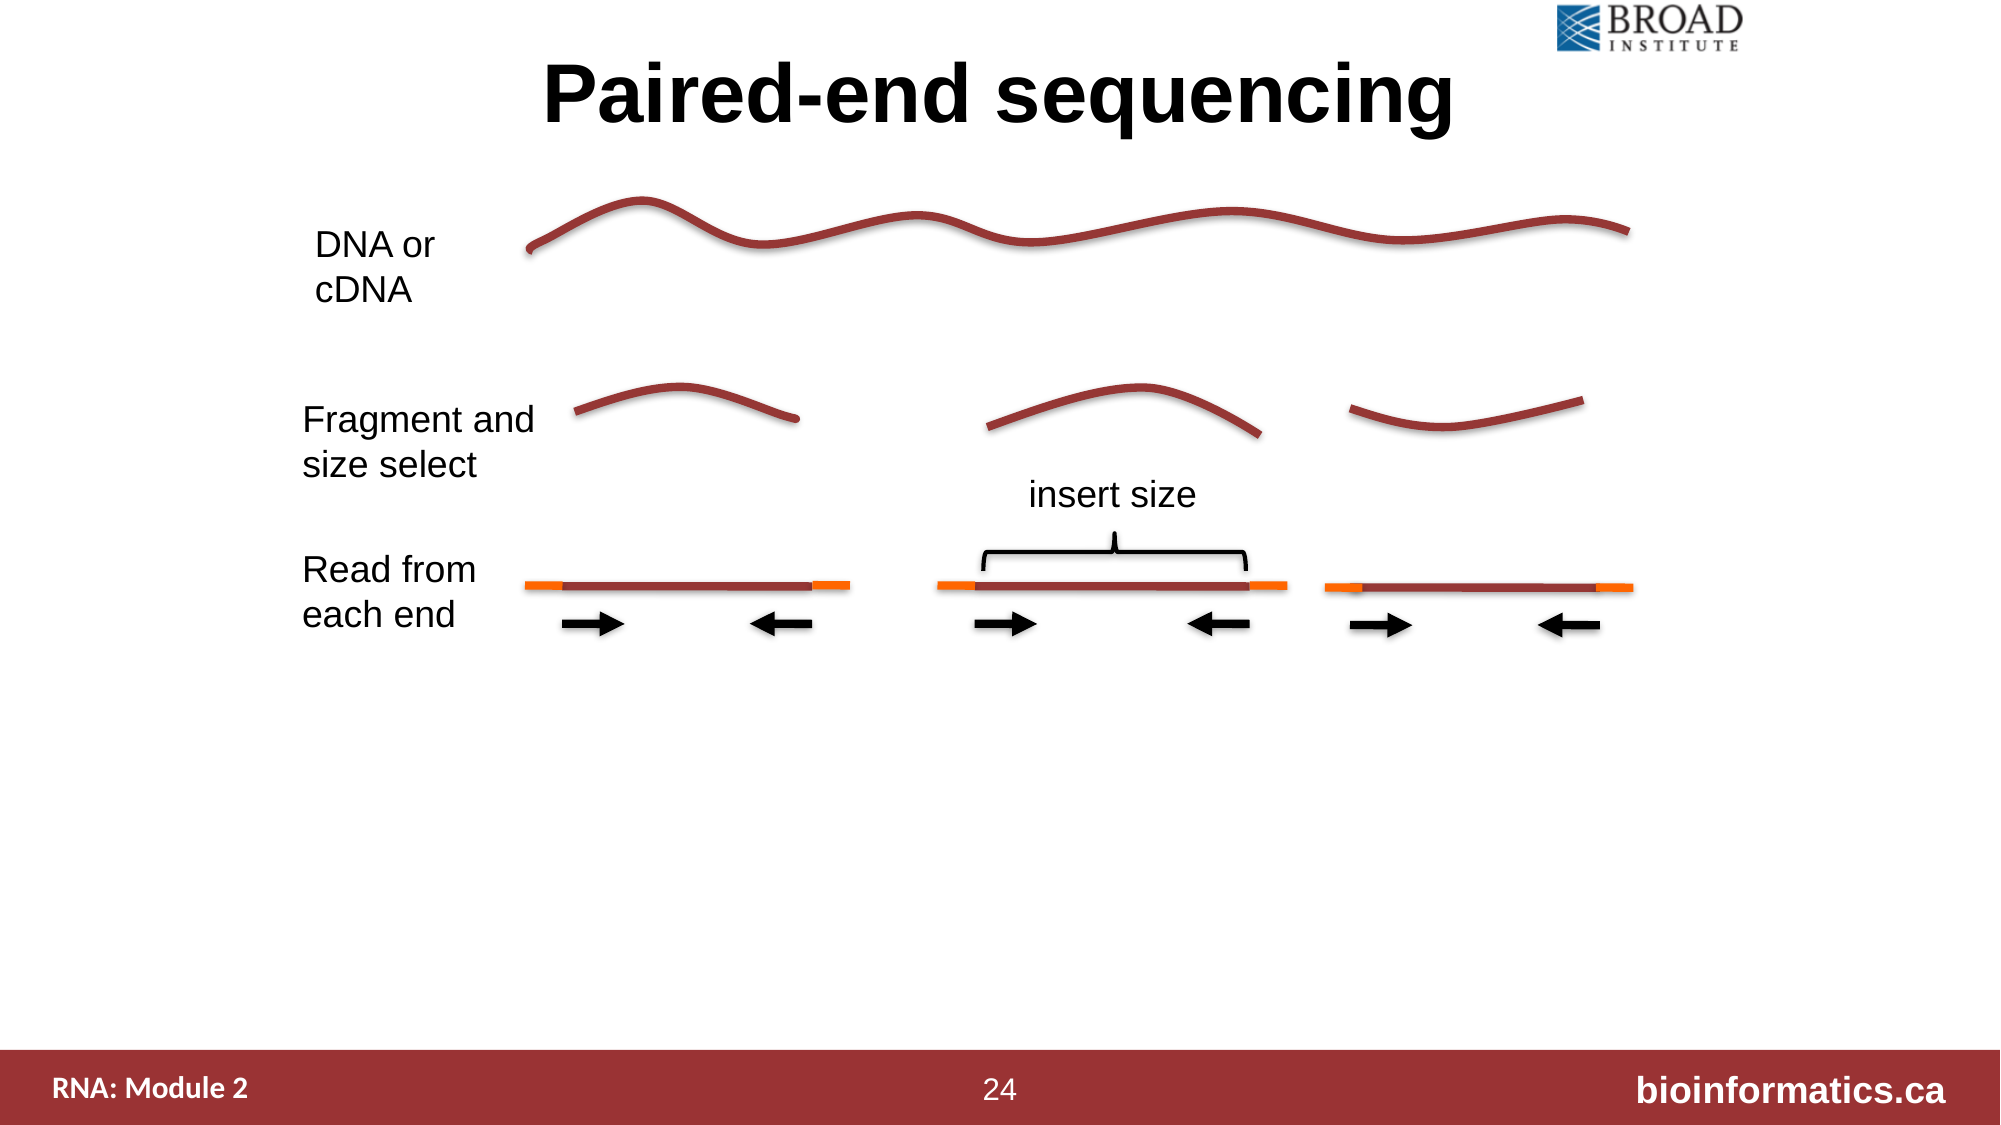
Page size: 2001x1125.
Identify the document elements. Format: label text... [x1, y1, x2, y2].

text_box DNA or cDNA [300, 212, 488, 318]
text_box Read from each end [287, 537, 500, 643]
text_box [986, 385, 1262, 438]
text_box [527, 198, 1630, 253]
title Paired-end sequencing [275, 0, 1725, 183]
text_box insert size [1013, 462, 1212, 523]
text_box Fragment and size select [287, 387, 551, 493]
picture [1554, 0, 1747, 58]
text_box [1349, 397, 1584, 430]
text_box [981, 531, 1248, 571]
text_box [537, 162, 1638, 269]
text_box [573, 384, 799, 421]
